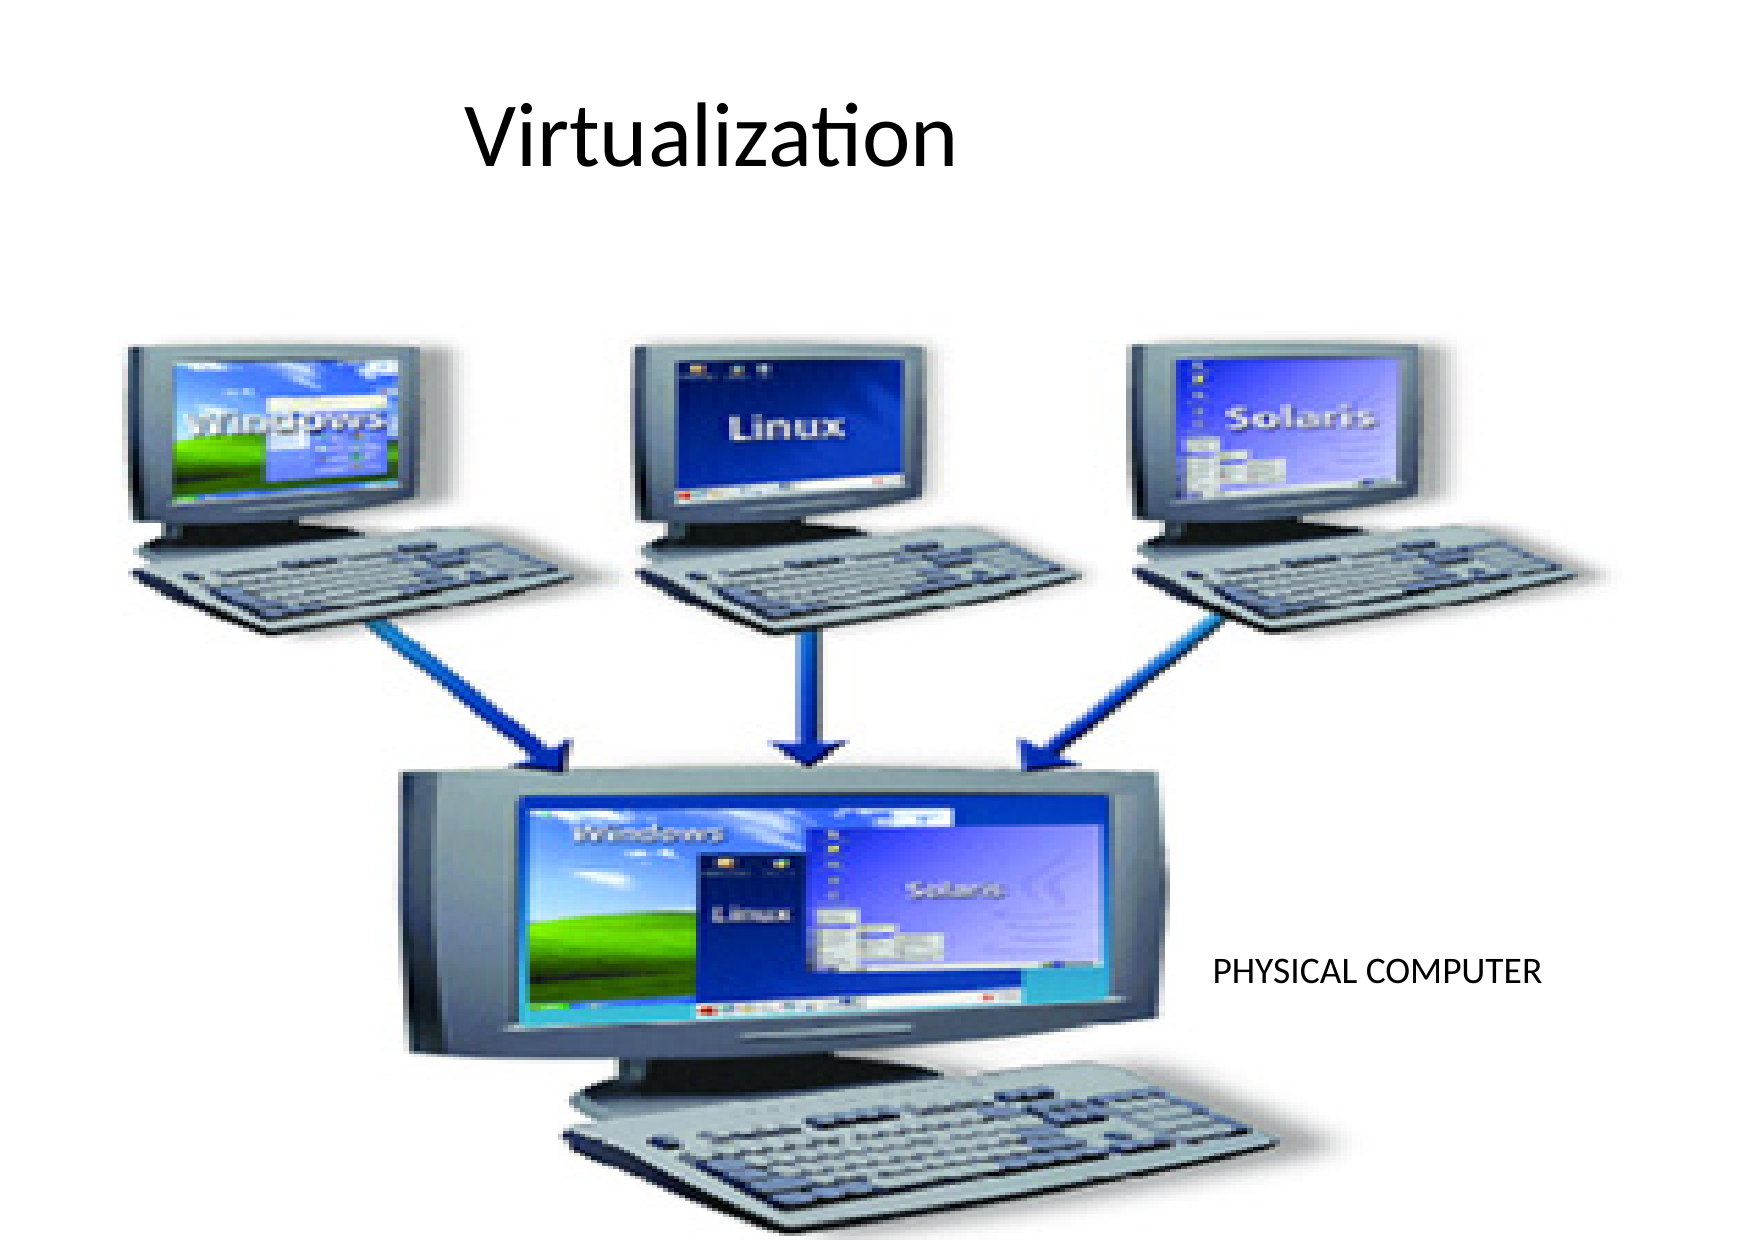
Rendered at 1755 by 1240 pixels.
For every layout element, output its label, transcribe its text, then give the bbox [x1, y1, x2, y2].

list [73, 312, 1646, 1240]
title Virtualization [168, 29, 1256, 230]
